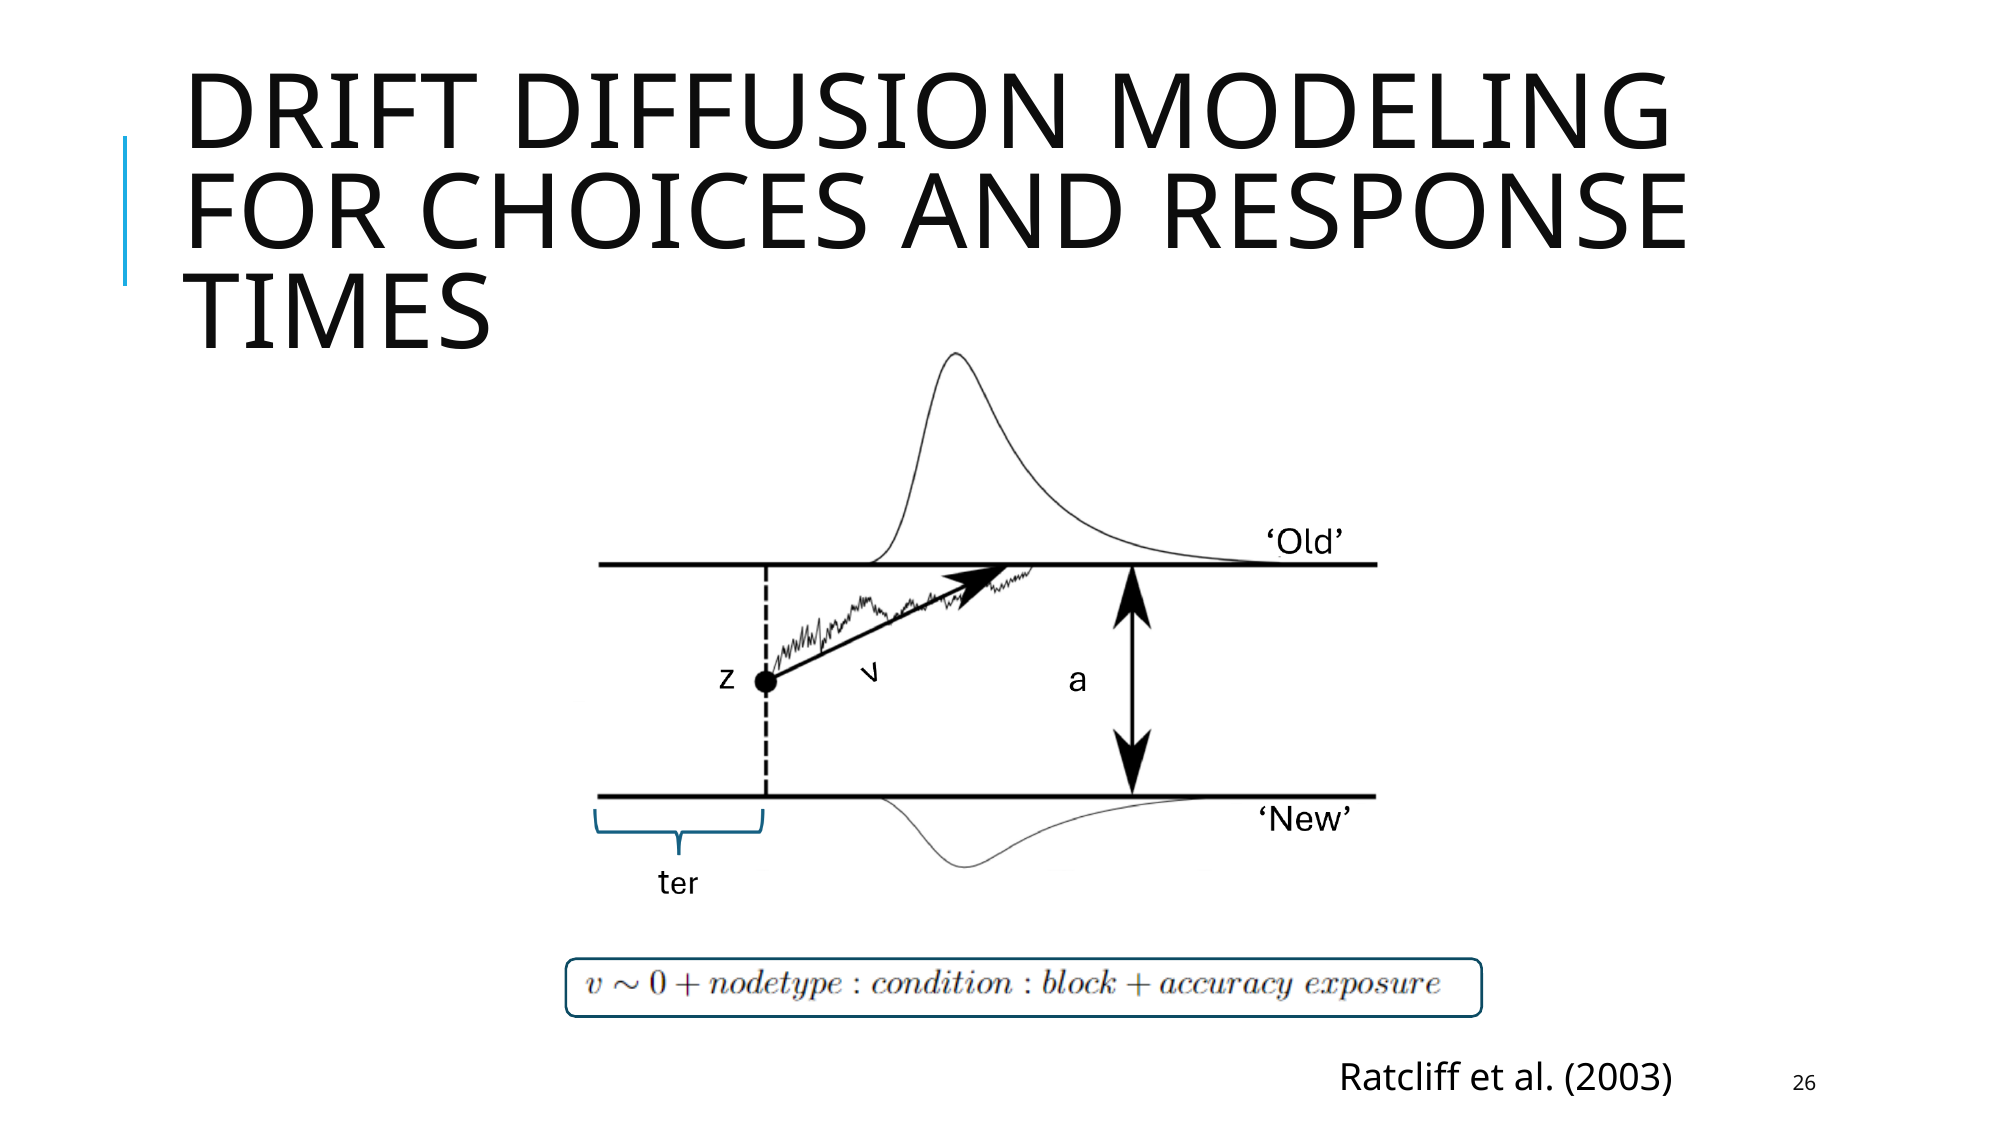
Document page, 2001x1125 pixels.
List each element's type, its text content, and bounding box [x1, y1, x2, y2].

picture [539, 341, 1508, 1029]
slide_number 26 [1777, 1061, 1938, 1107]
title Drift Diffusion Modeling for Choices and Response Times [168, 96, 1763, 342]
text_box Ratcliff et al. (2003) [1323, 1045, 1722, 1106]
